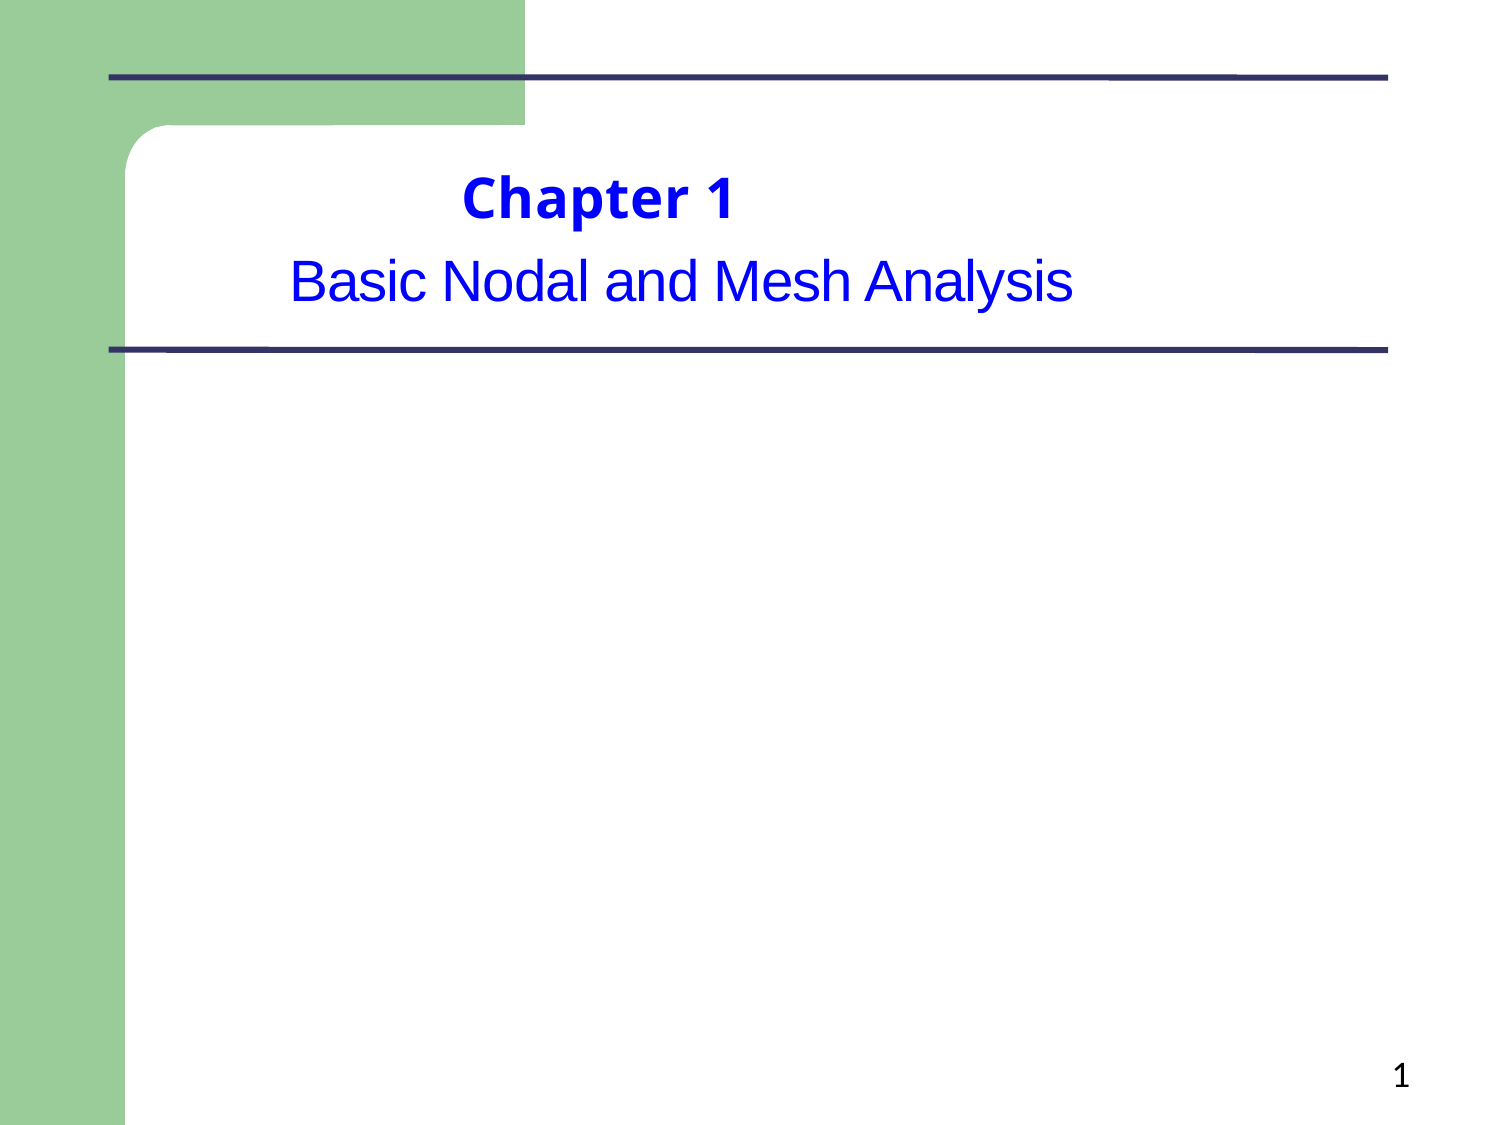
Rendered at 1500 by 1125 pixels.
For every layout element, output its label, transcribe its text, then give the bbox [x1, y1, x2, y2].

text_box 1 [1074, 1042, 1425, 1103]
text_box [0, 0, 126, 1125]
text_box [74, 0, 525, 192]
list Chapter 1 Basic Nodal and Mesh Analysis [289, 172, 1233, 328]
